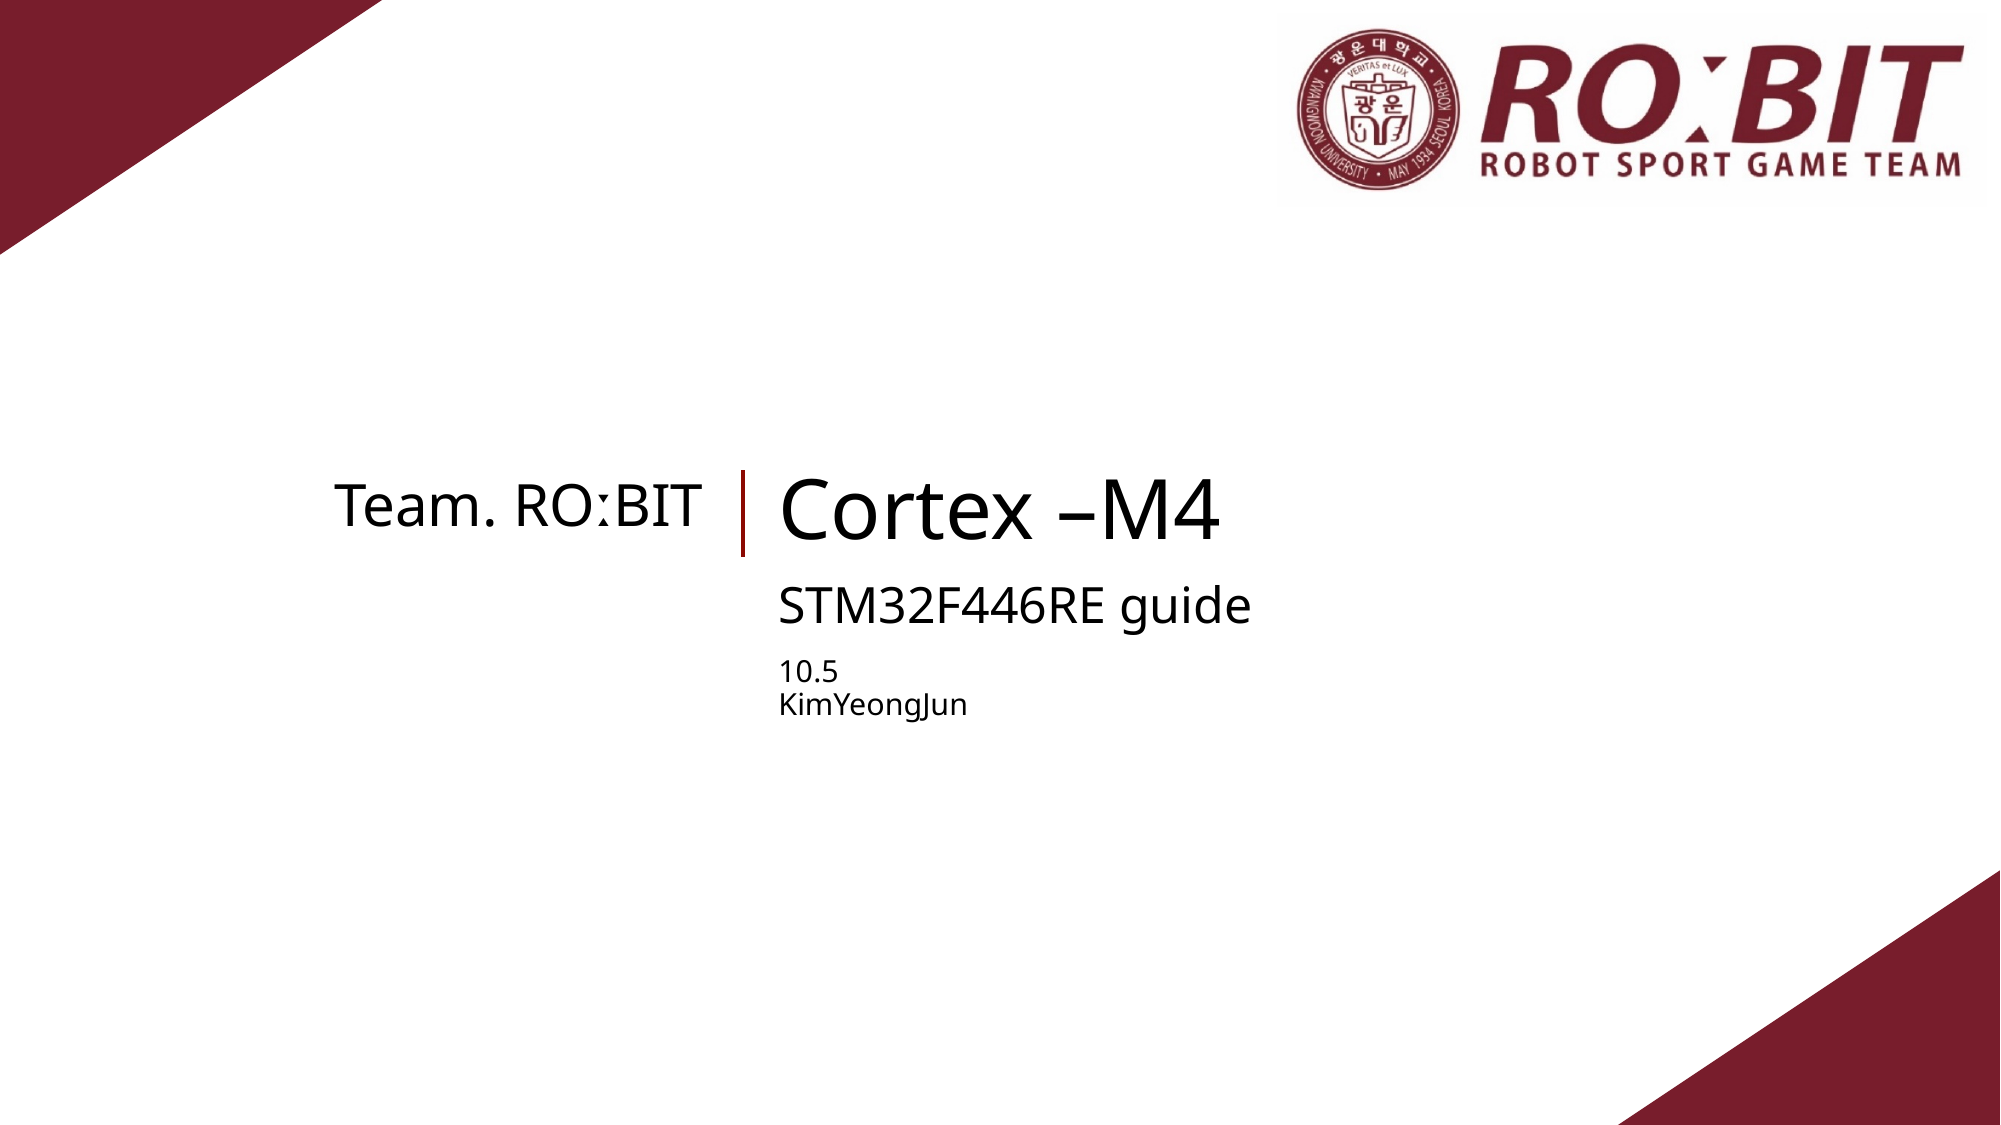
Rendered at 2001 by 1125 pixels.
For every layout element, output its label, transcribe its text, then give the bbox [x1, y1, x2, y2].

subtitle STM32F446RE guide [763, 566, 1912, 648]
picture [1277, 13, 1987, 207]
title Cortex –M4 [763, 400, 1912, 566]
text_box 10.5 KimYeongJun [763, 648, 1052, 730]
list Team. ROːBIT [32, 457, 719, 557]
